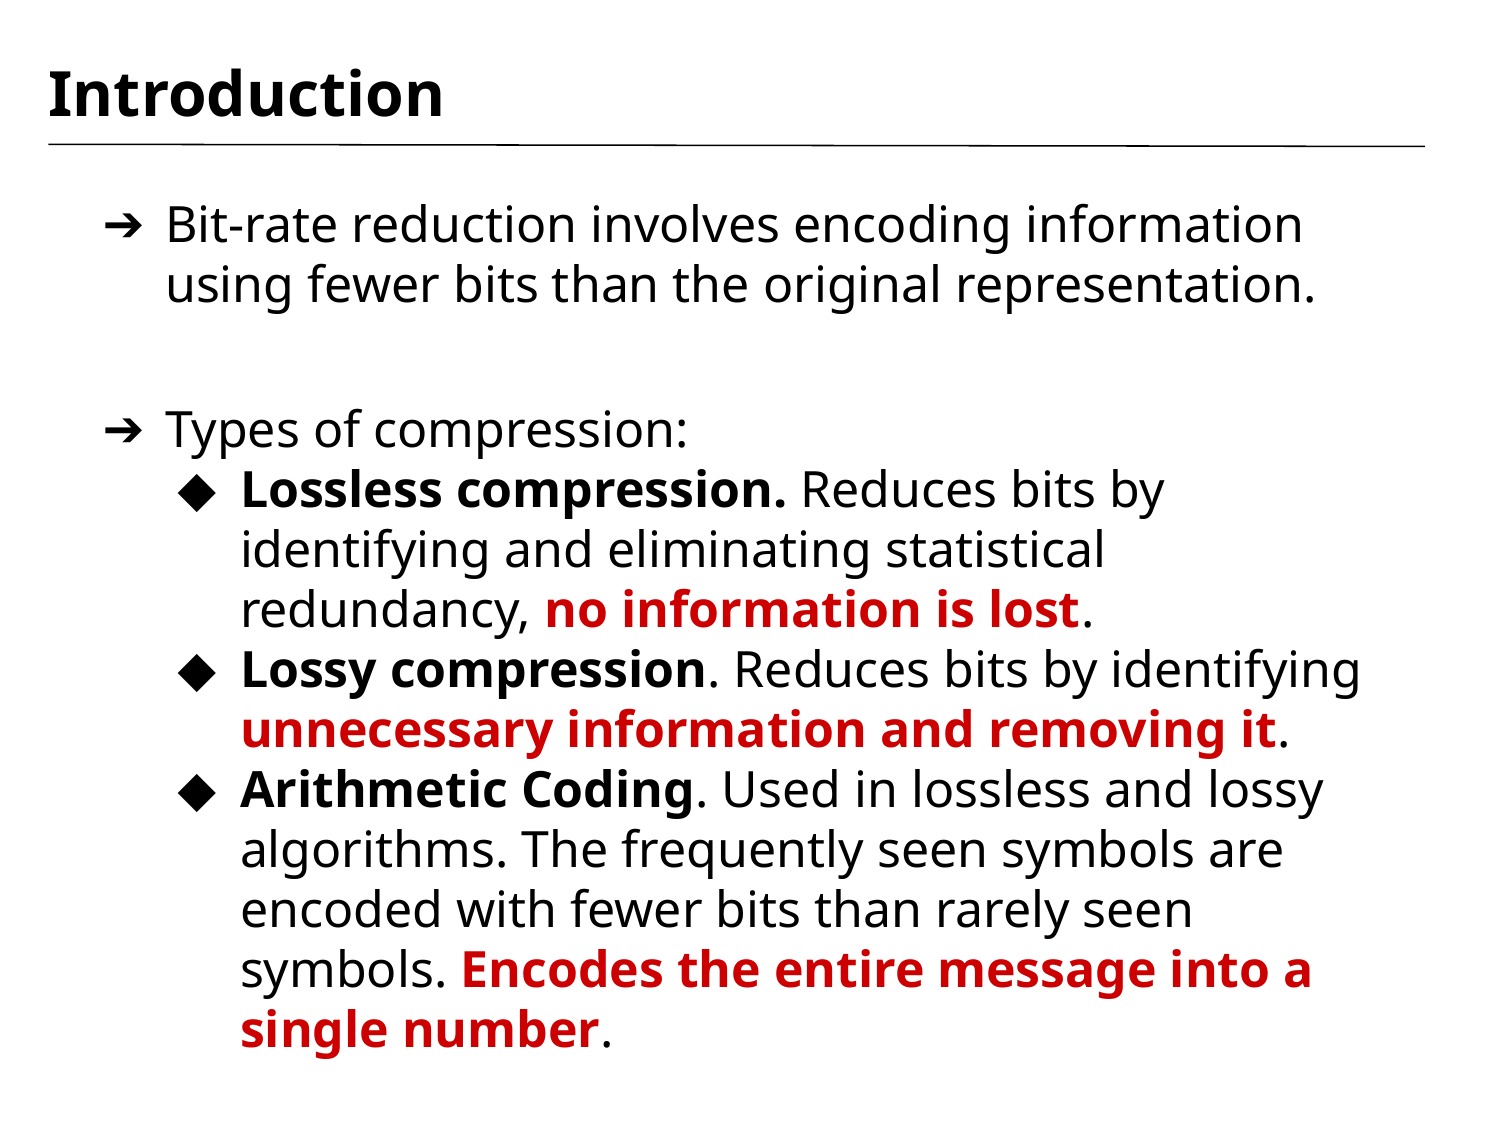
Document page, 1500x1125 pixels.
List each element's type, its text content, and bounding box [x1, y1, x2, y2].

title Introduction [33, 32, 1384, 145]
list Bit-rate reduction involves encoding information using fewer bits than the original representation. Types of compression: Lossless compression. Reduces bits by identifying and eliminating statistical redundancy, no information is lost. Lossy compression. Reduces bits by identifying unnecessary information and removing it. Arithmetic Coding. Used in lossless and lossy algorithms. The frequently seen symbols are encoded with fewer bits than rarely seen symbols. Encodes the entire message into a single number. [75, 177, 1425, 999]
